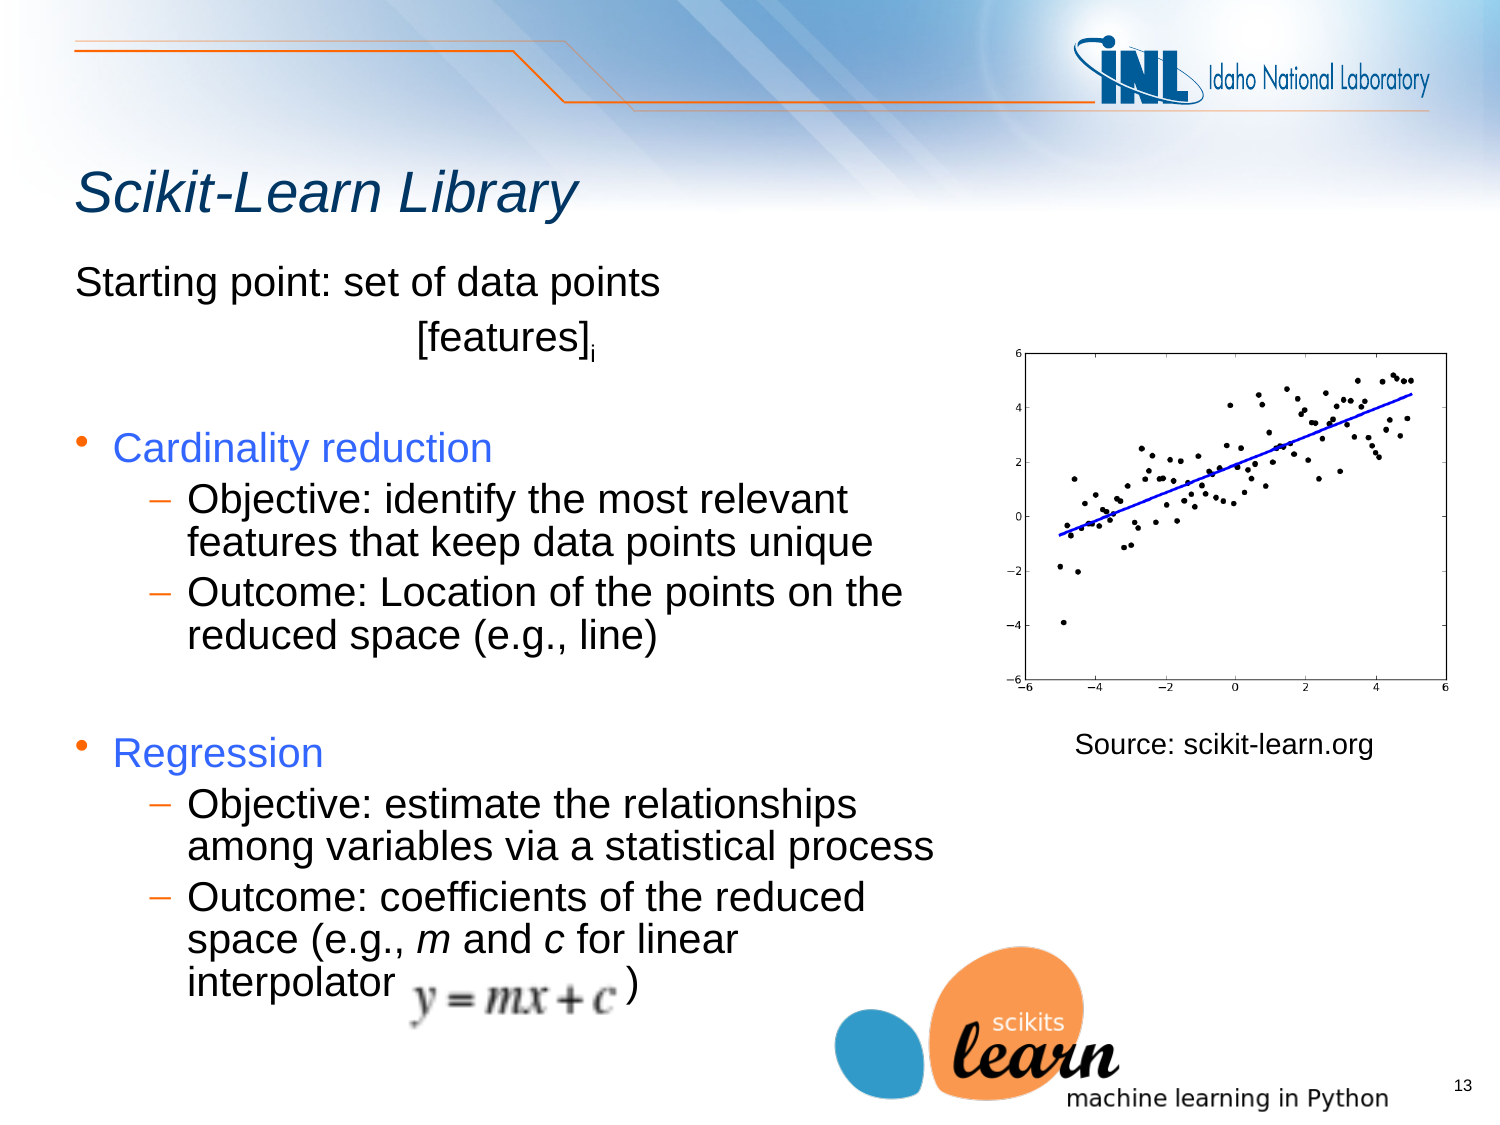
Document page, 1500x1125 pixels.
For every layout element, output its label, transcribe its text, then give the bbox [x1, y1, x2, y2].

picture [0, 0, 1500, 1125]
slide_number 13 [1429, 1074, 1473, 1096]
list Starting point: set of data points [features]i Cardinality reduction Objective: identify the most relevant features that keep data points unique Outcome: Location of the points on the reduced space (e.g., line) Regression Objective: estimate the relationships among variables via a statistical process Outcome: coefficients of the reduced space (e.g., m and c for linear interpolator ) [74, 261, 938, 1005]
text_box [403, 977, 624, 1035]
title Scikit-Learn Library [74, 164, 1426, 227]
text_box Source: scikit-learn.org [957, 728, 1500, 768]
